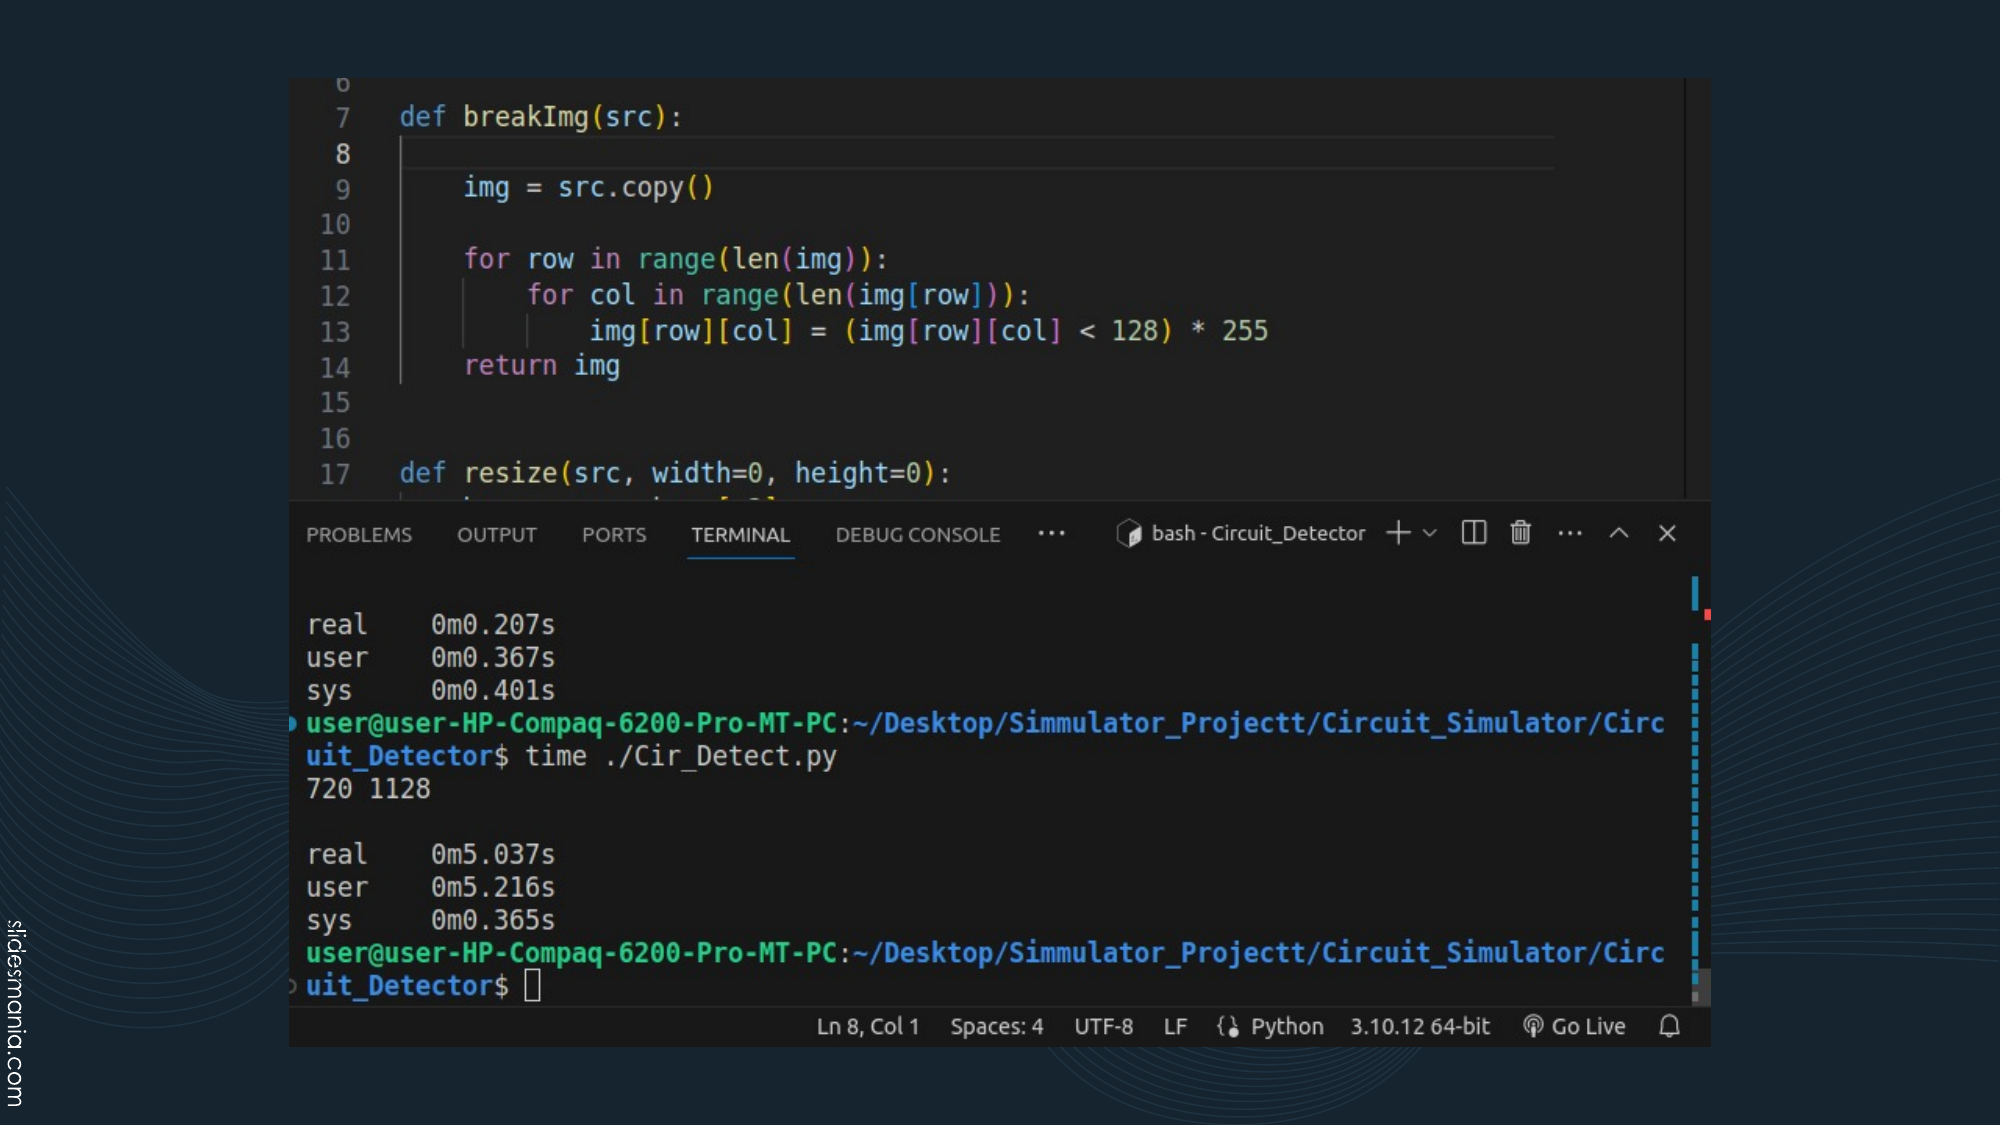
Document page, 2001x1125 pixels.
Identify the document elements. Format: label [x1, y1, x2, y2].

picture [288, 77, 1712, 1048]
